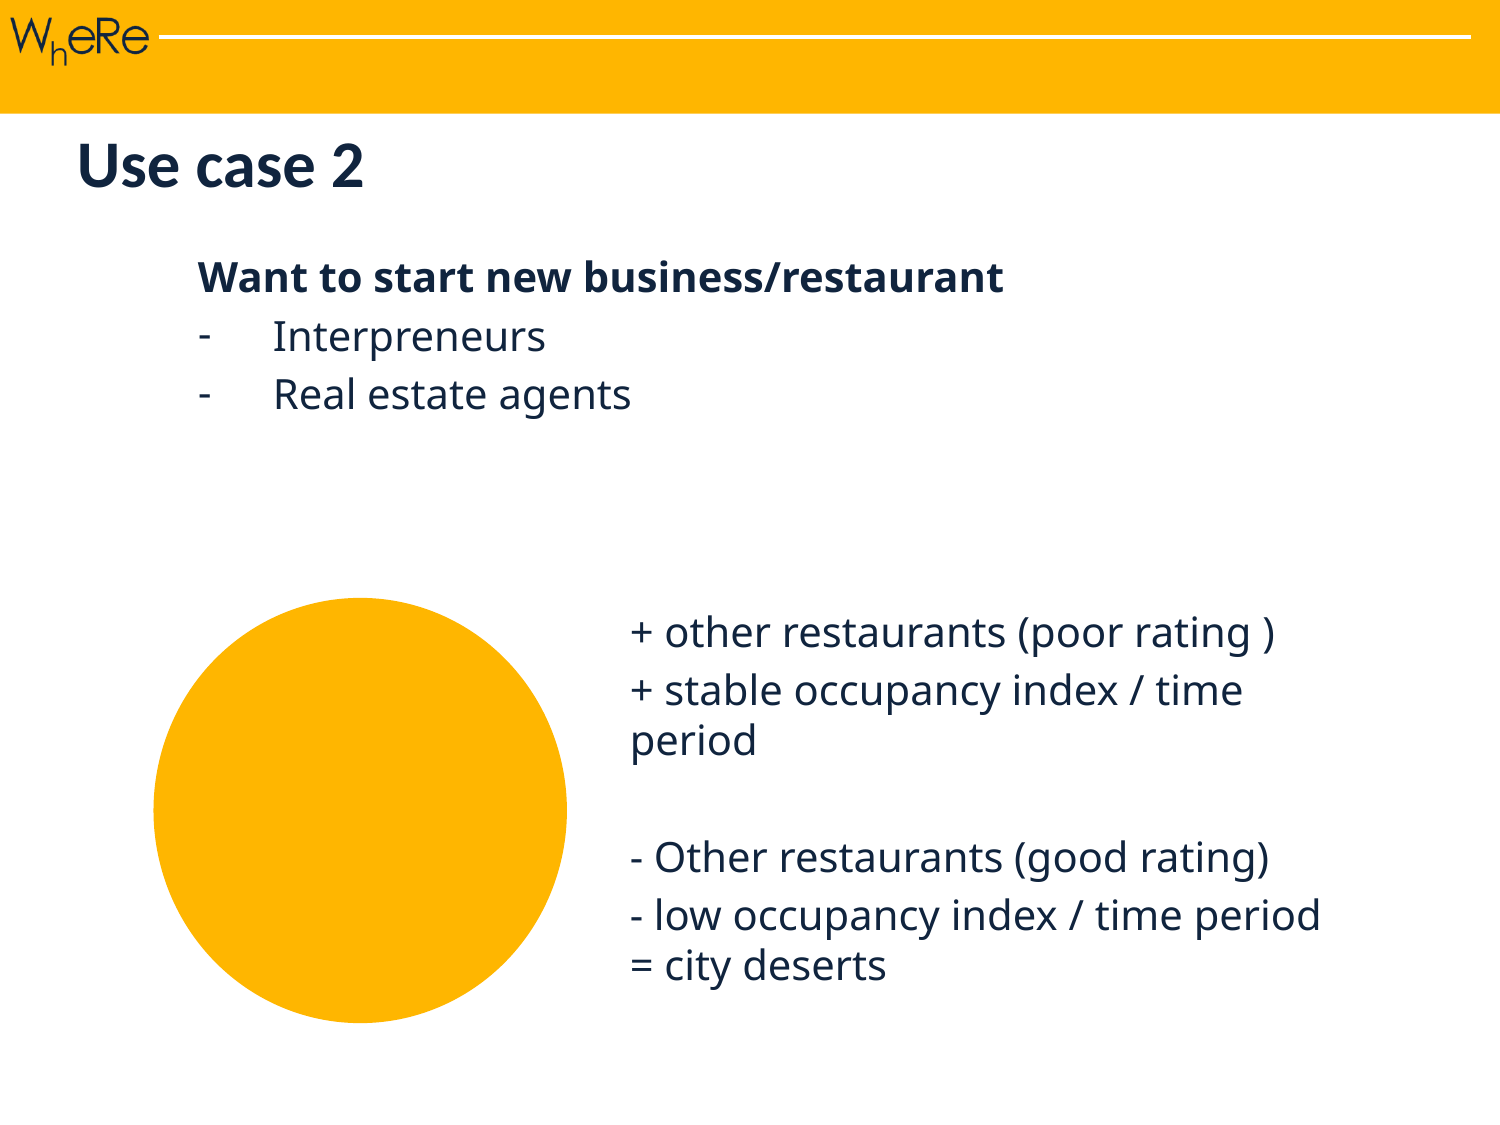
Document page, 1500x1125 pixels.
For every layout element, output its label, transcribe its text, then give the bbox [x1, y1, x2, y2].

text_box Want to start new business/restaurant Interpreneurs Real estate agents [182, 243, 1164, 531]
text_box [0, 0, 1500, 116]
subtitle Use case 2 [61, 113, 1112, 402]
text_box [153, 597, 1347, 1059]
picture [0, 5, 159, 68]
